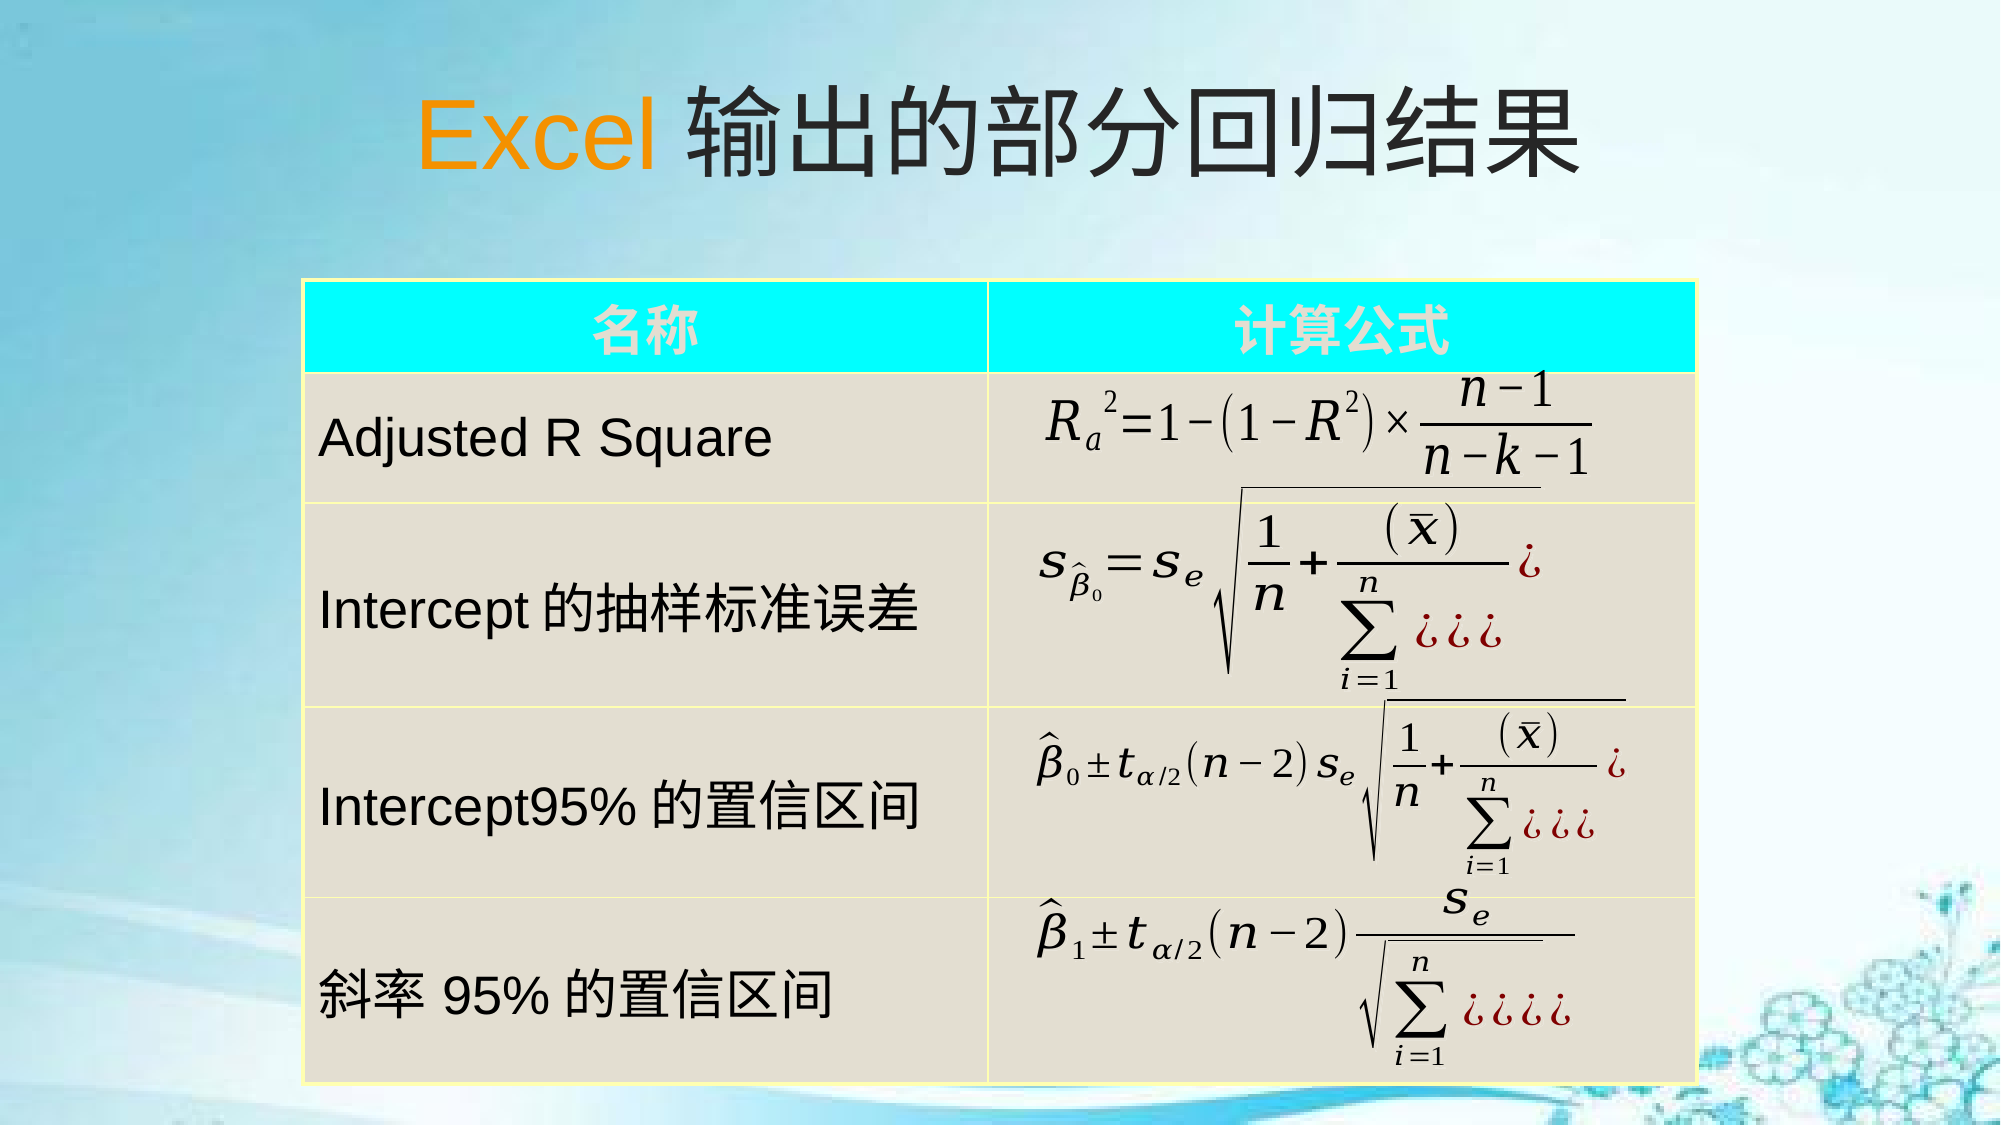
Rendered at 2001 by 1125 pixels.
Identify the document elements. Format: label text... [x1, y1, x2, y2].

table_cell [989, 898, 1695, 1082]
table_header 计算公式 [989, 282, 1695, 372]
table_cell 斜率95%的置信区间 [305, 898, 987, 1082]
table_cell Adjusted R Square [305, 374, 987, 502]
table_cell [989, 708, 1695, 897]
table_cell [989, 374, 1695, 502]
table_cell Intercept的抽样标准误差 [305, 504, 987, 706]
title Excel输出的部分回归结果 [399, 62, 1934, 213]
table_cell [989, 504, 1695, 706]
table_header 名称 [305, 282, 987, 372]
picture [0, 0, 2001, 1125]
table_cell Intercept95%的置信区间 [305, 708, 987, 897]
